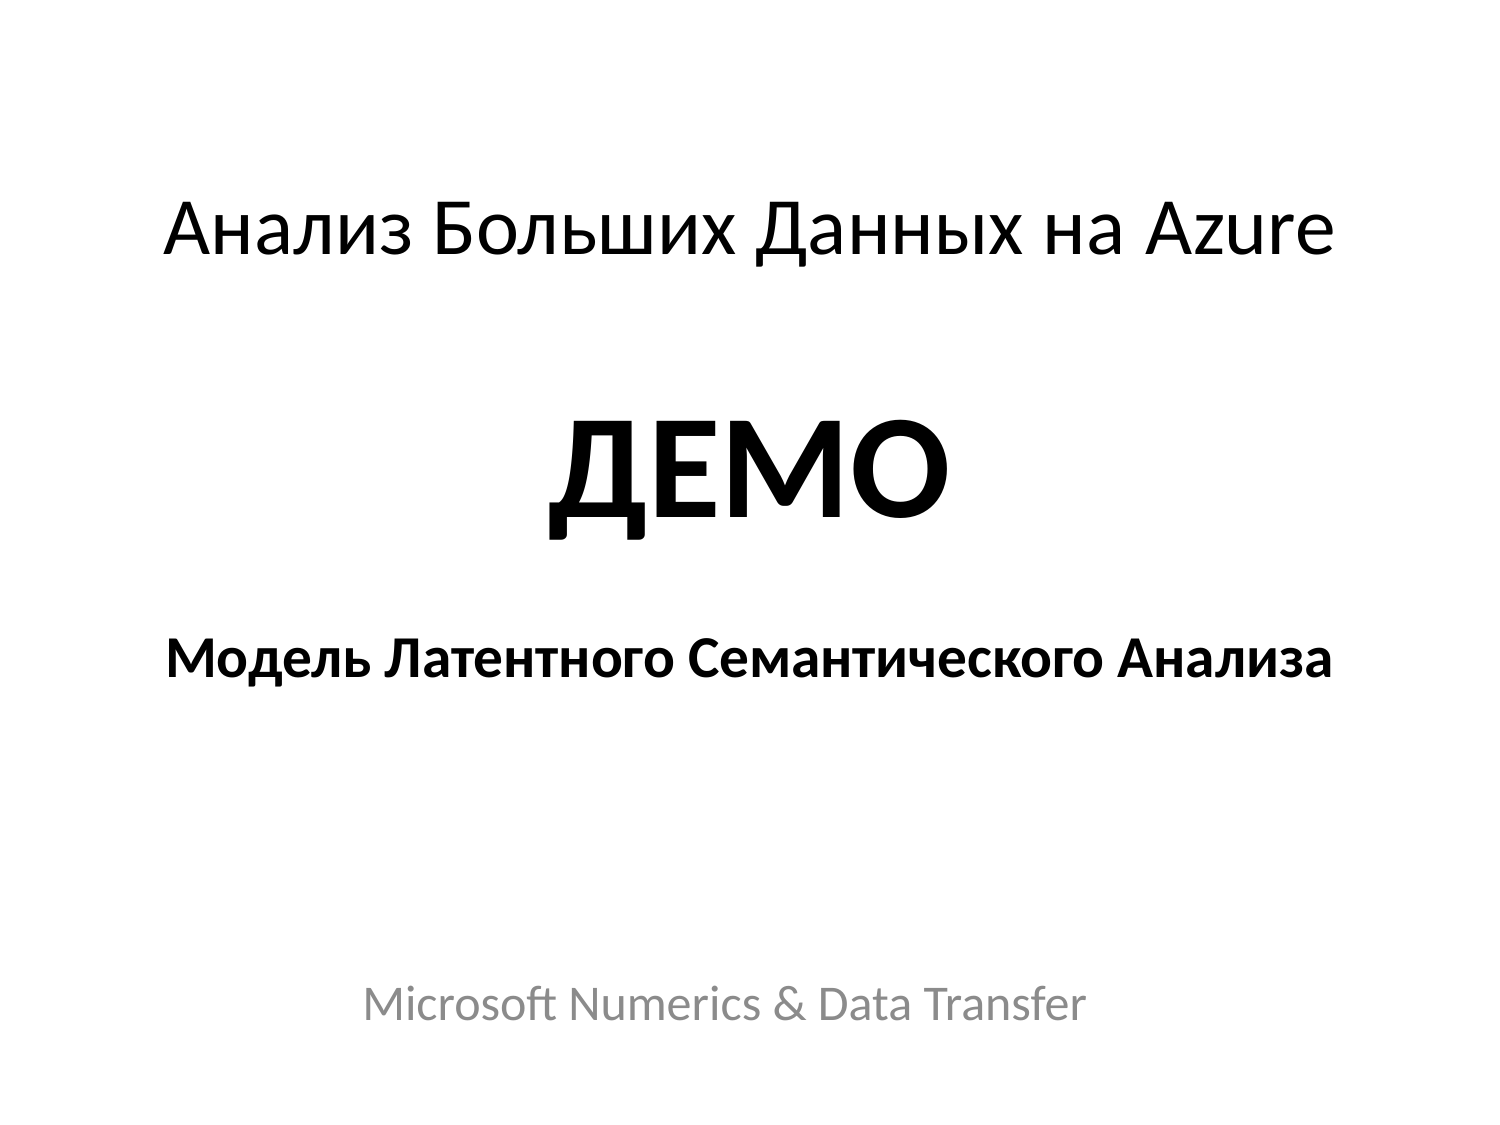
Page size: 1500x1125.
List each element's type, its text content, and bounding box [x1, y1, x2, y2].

subtitle Microsoft Numerics & Data Transfer [200, 962, 1250, 1038]
title Анализ Больших Данных на Azure ДЕМО Модель Латентного Семантического Анализа [112, 112, 1388, 750]
